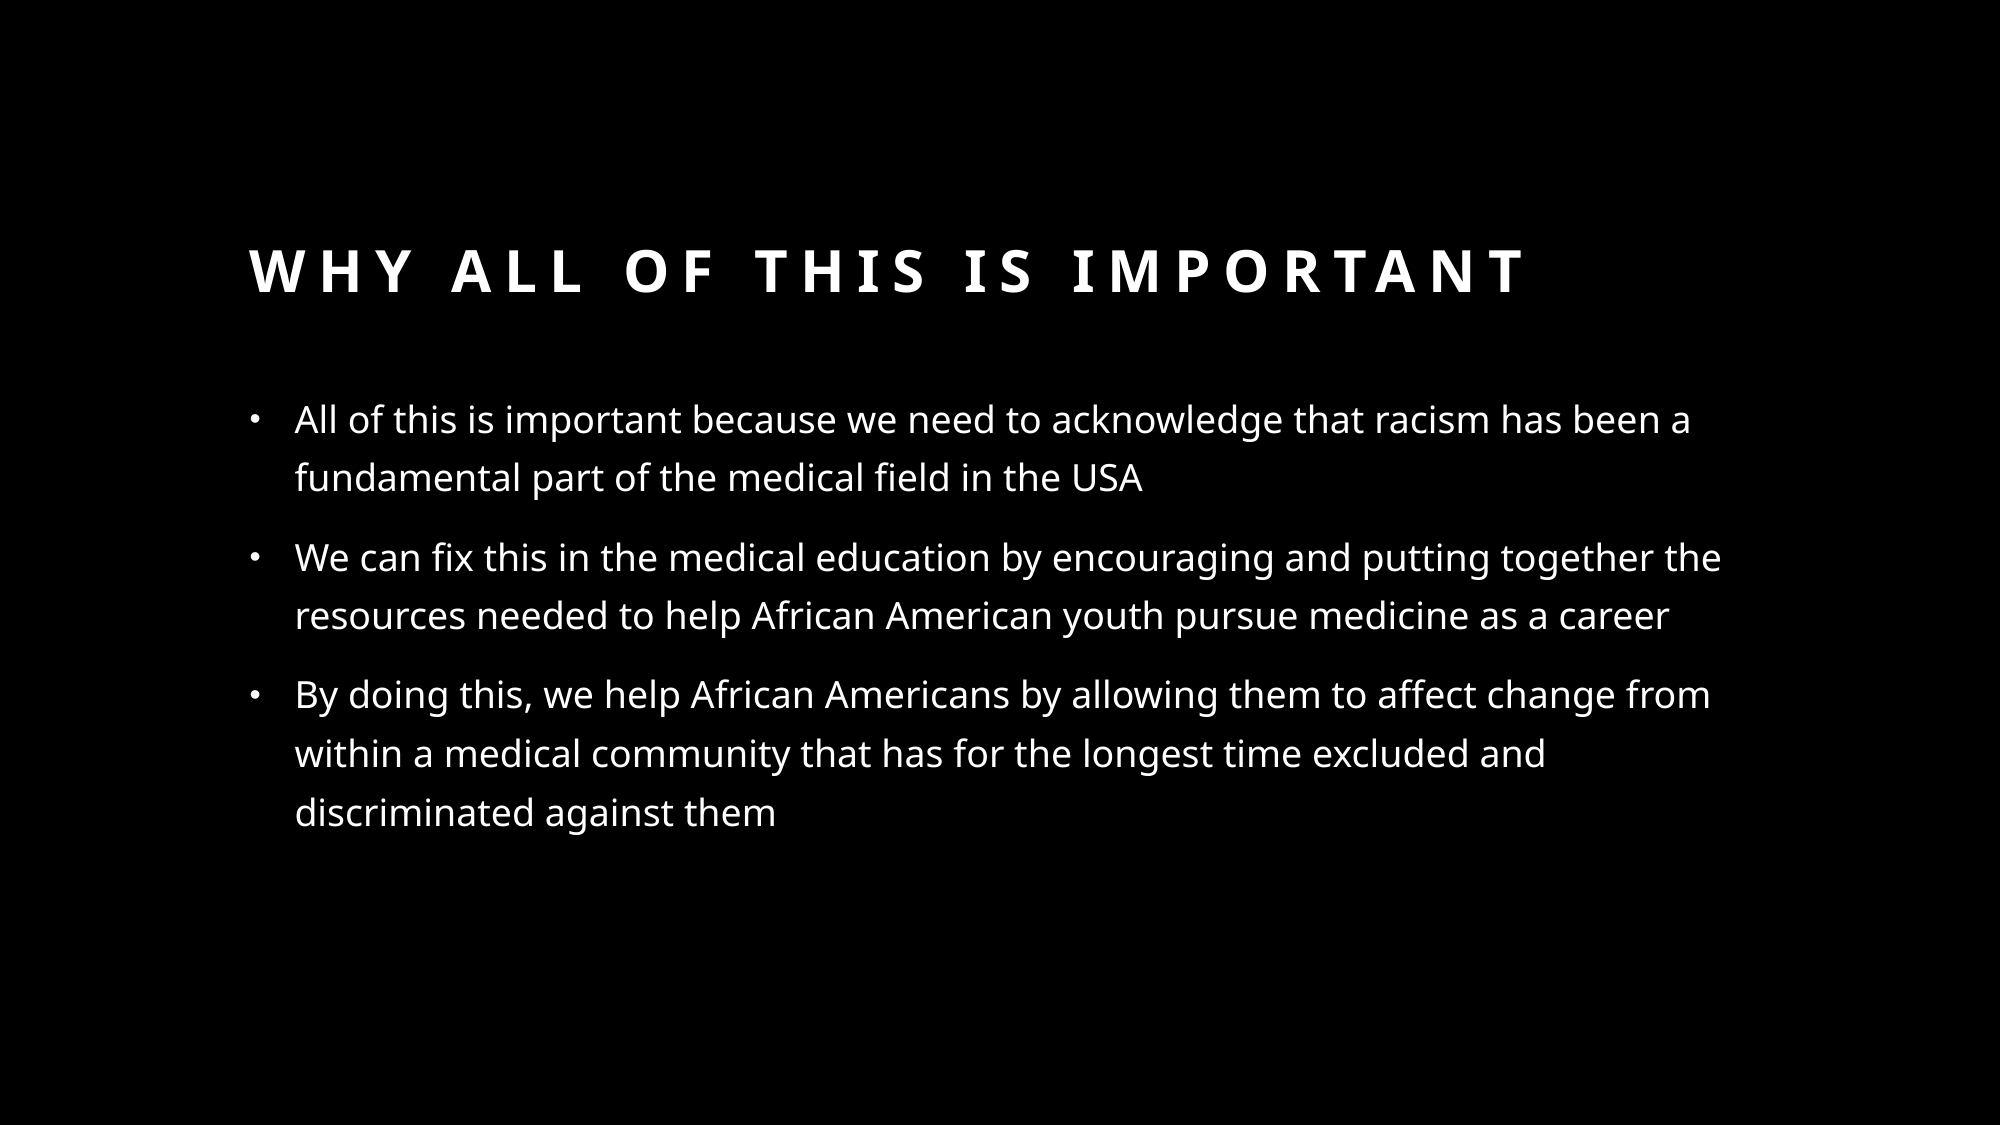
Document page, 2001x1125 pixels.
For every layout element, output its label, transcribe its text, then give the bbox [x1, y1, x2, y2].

list All of this is important because we need to acknowledge that racism has been a fundamental part of the medical field in the USA We can fix this in the medical education by encouraging and putting together the resources needed to help African American youth pursue medicine as a career By doing this, we help African Americans by allowing them to affect change from within a medical community that has for the longest time excluded and discriminated against them [234, 375, 1750, 1000]
title Why all of this is important [234, 171, 1750, 313]
